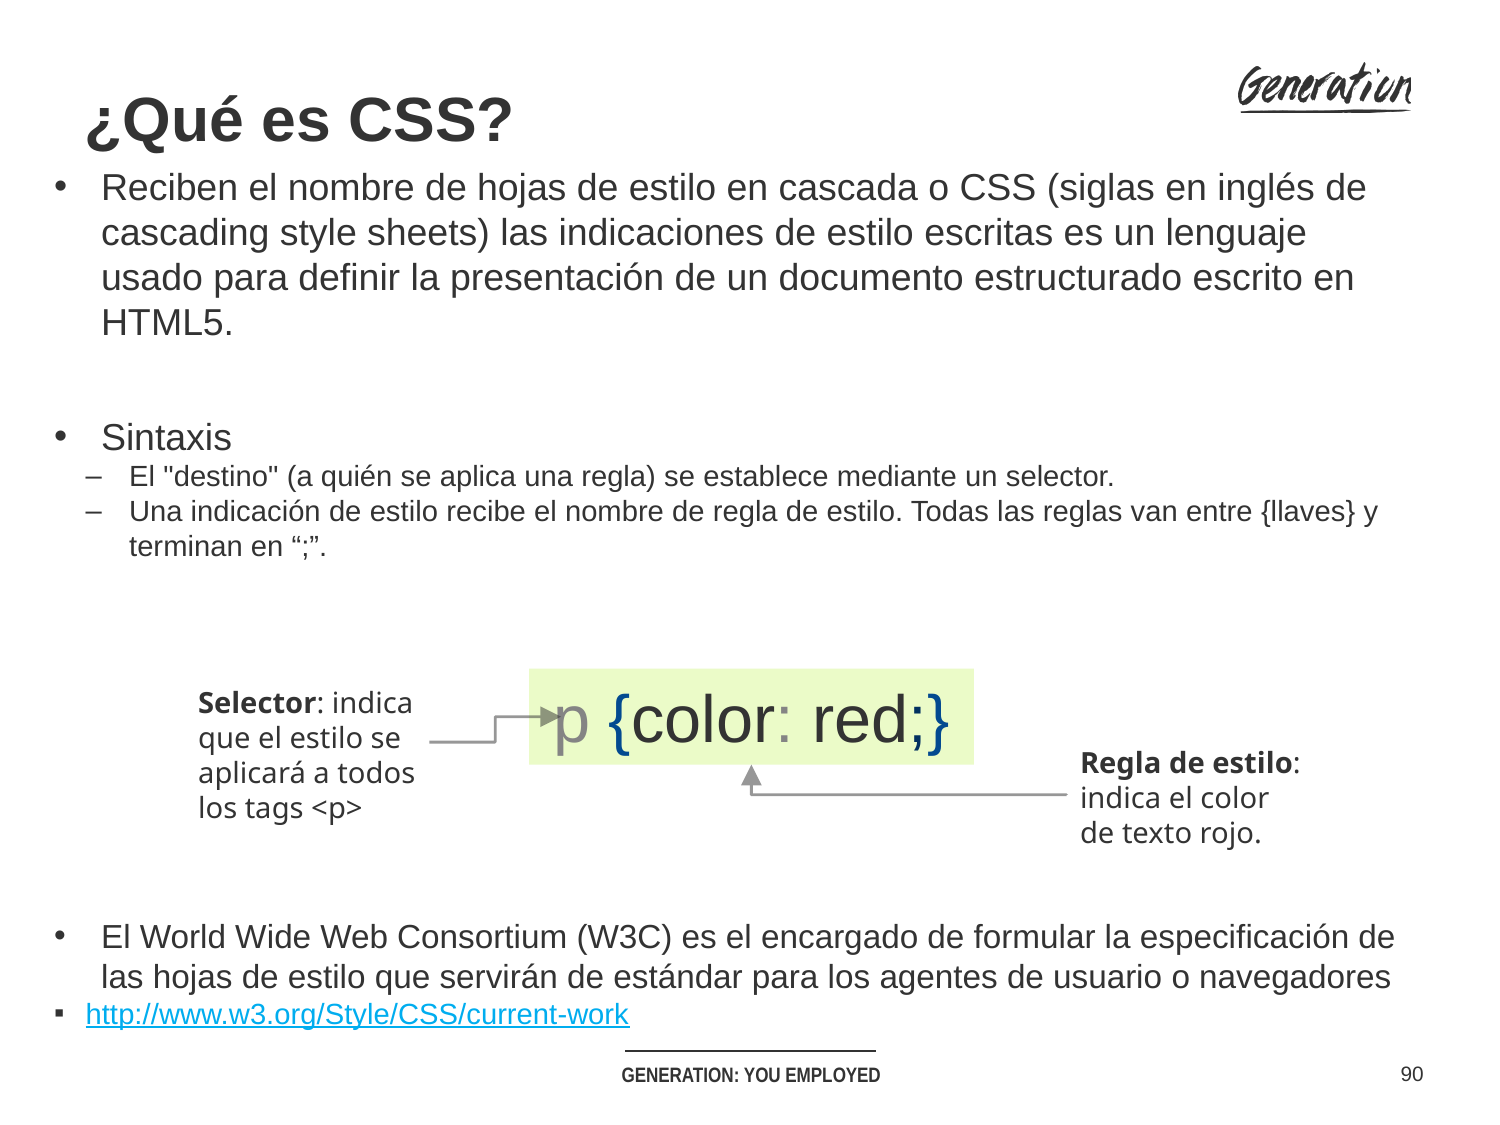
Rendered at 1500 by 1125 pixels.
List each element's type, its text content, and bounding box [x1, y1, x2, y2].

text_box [182, 668, 1325, 858]
picture [1238, 62, 1411, 113]
title ¿Qué es CSS? [84, 71, 1379, 163]
list Reciben el nombre de hojas de estilo en cascada o CSS (siglas en inglés de cascading style sheets) las indicaciones de estilo escritas es un lenguaje usado para definir la presentación de un documento estructurado escrito en HTML5. Sintaxis El "destino" (a quién se aplica una regla) se establece mediante un selector. Una indicación de estilo recibe el nombre de regla de estilo. Todas las reglas van entre {llaves} y terminan en “;”. El World Wide Web Consortium (W3C) es el encargado de formular la especificación de las hojas de estilo que servirán de estándar para los agentes de usuario o navegadores http://www.w3.org/Style/CSS/current-work [54, 162, 1409, 812]
